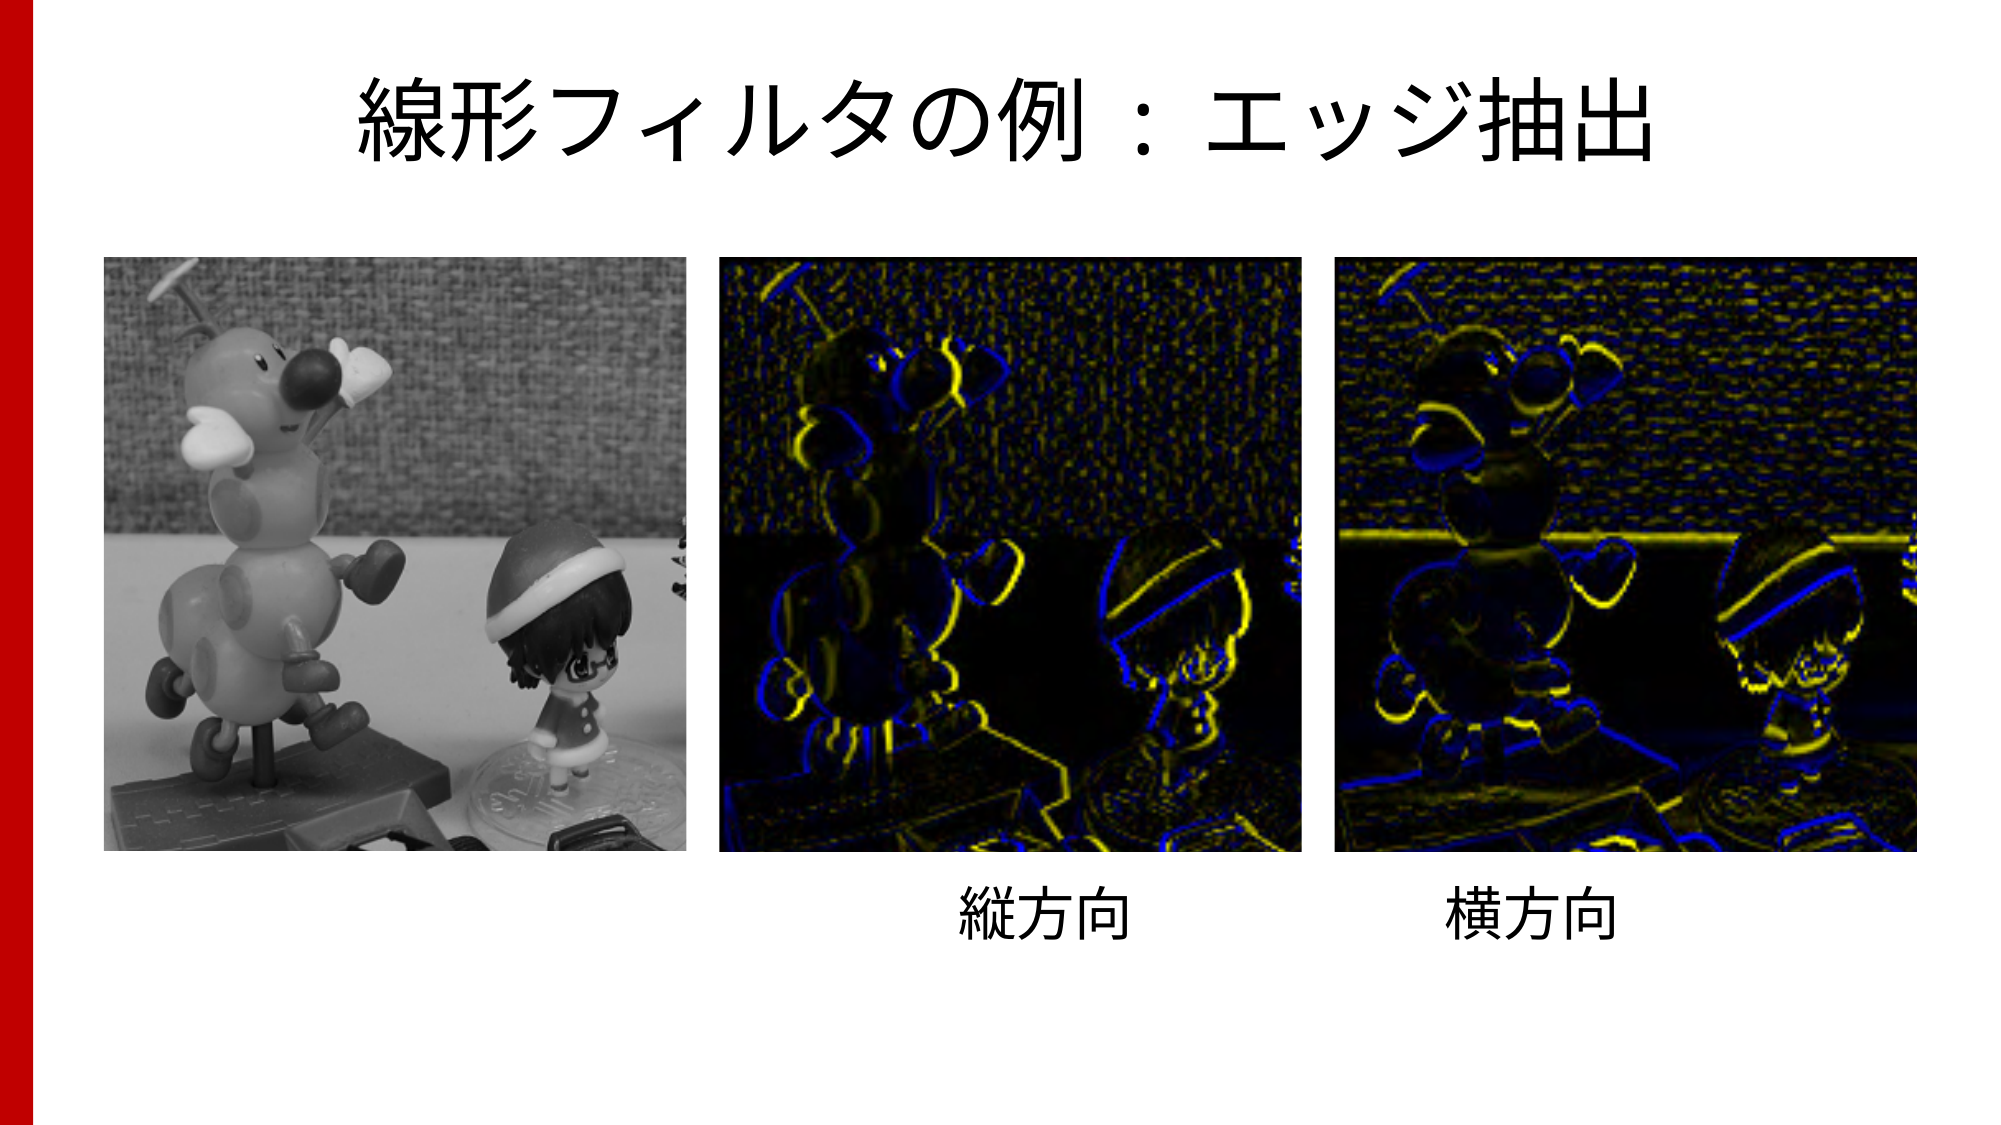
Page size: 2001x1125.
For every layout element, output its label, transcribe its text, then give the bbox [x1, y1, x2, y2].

text_box 縦方向 横方向 [535, 864, 2000, 959]
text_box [103, 257, 1917, 852]
title 線形フィルタの例 : エッジ抽出 [100, 64, 1917, 185]
